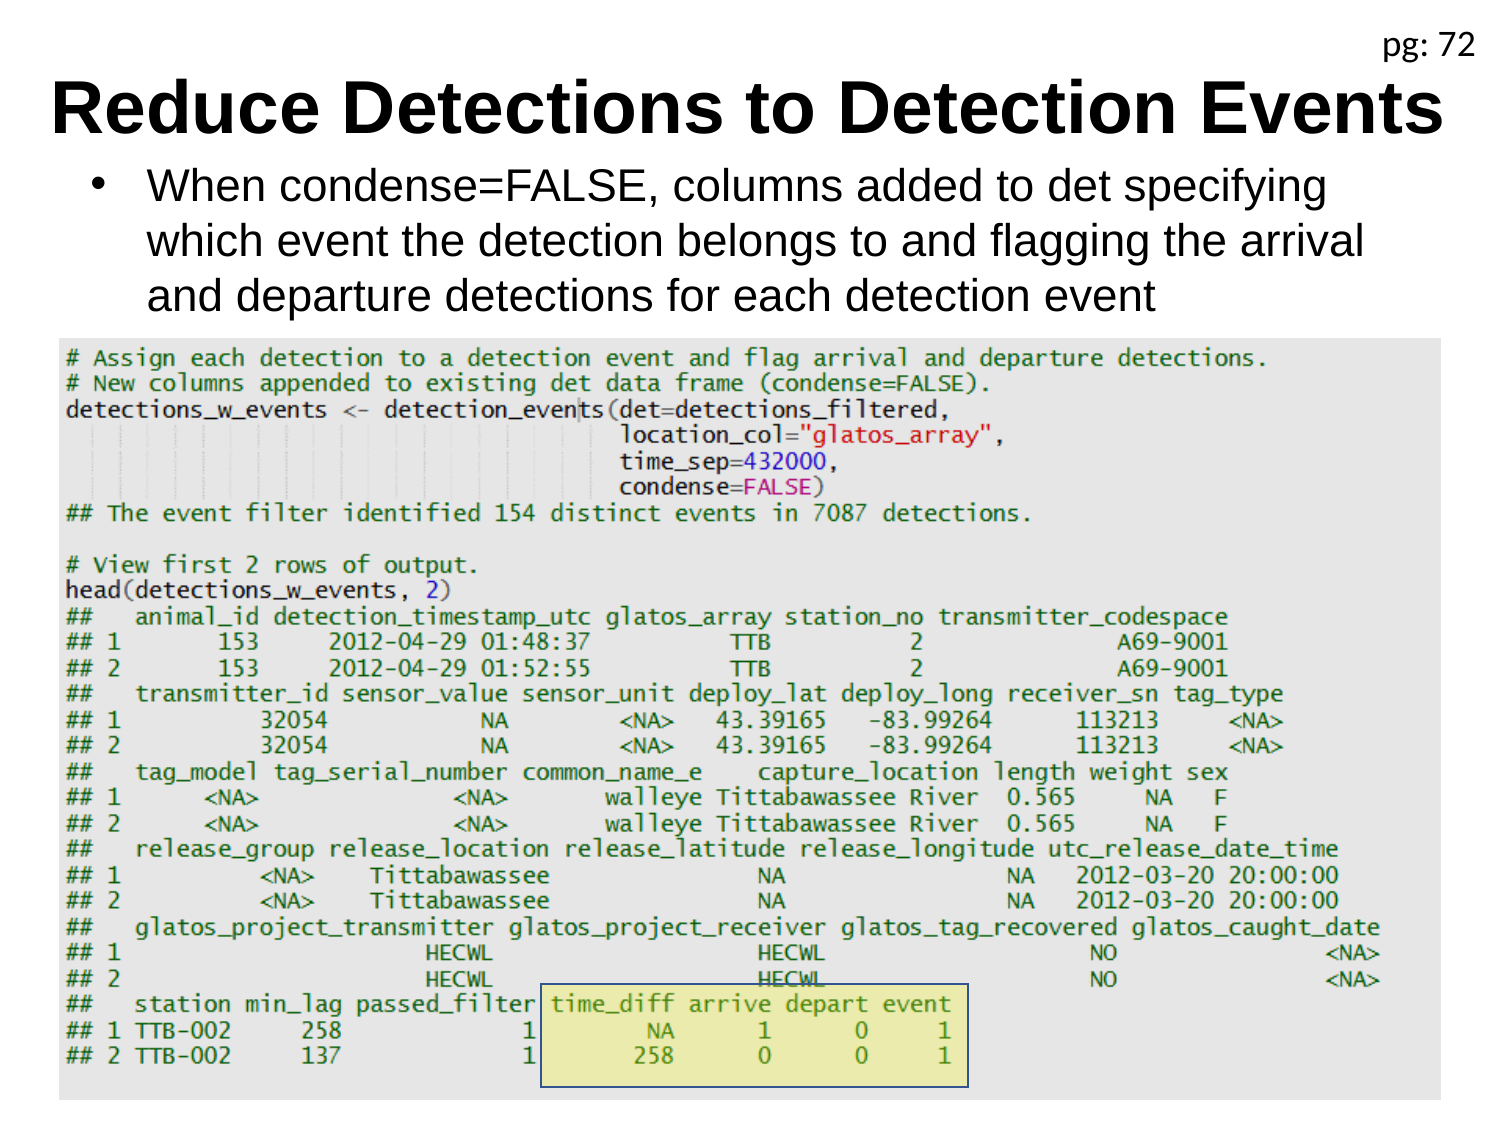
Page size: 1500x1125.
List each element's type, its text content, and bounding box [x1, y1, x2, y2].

text_box pg: 72 [1367, 11, 1491, 71]
text_box Reduce Detections to Detection Events [28, 51, 1468, 157]
text_box When condense=FALSE, columns added to det specifying which event the detection belongs to and flagging the arrival and departure detections for each detection event [75, 147, 1421, 328]
picture [59, 338, 1441, 1100]
